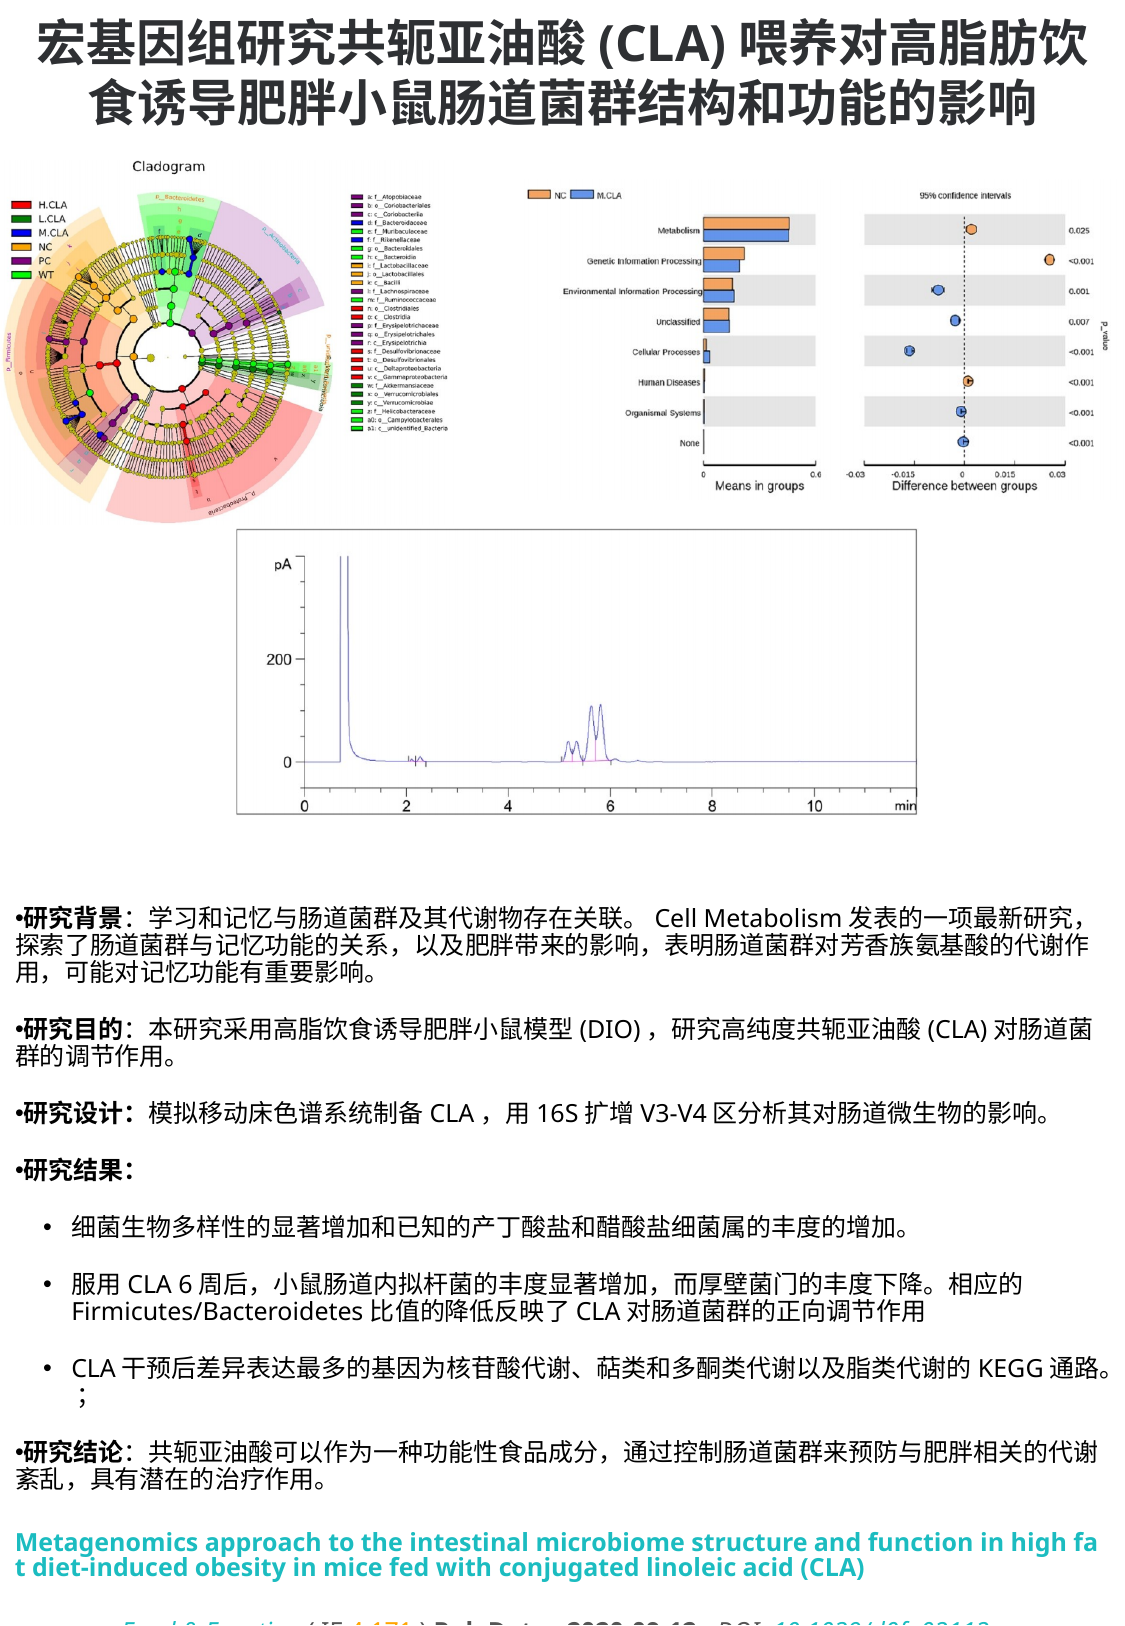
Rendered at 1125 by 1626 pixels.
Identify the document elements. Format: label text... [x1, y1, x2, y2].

picture [0, 160, 919, 816]
text_box Metagenomics approach to the intestinal microbiome structure and function in high fat diet-induced obesity in mice fed with conjugated linoleic acid (CLA) Food & Function ( IF 4.171 ) Pub Date : 2020-09-12 , DOI: 10.1039/d0fo02112a [0, 1518, 1125, 1625]
picture [523, 179, 1125, 500]
text_box 研究背景：学习和记忆与肠道菌群及其代谢物存在关联。Cell Metabolism发表的一项最新研究，探索了肠道菌群与记忆功能的关系，以及肥胖带来的影响，表明肠道菌群对芳香族氨基酸的代谢作用，可能对记忆功能有重要影响。 研究目的：本研究采用高脂饮食诱导肥胖小鼠模型(DIO)，研究高纯度共轭亚油酸(CLA)对肠道菌群的调节作用。 研究设计：模拟移动床色谱系统制备CLA，用16S扩增V3-V4区分析其对肠道微生物的影响。 研究结果： 细菌生物多样性的显著增加和已知的产丁酸盐和醋酸盐细菌属的丰度的增加。 服用CLA 6周后，小鼠肠道内拟杆菌的丰度显著增加，而厚壁菌门的丰度下降。相应的Firmicutes/Bacteroidetes比值的降低反映了CLA对肠道菌群的正向调节作用 CLA干预后差异表达最多的基因为核苷酸代谢、萜类和多酮类代谢以及脂类代谢的KEGG通路。 ； 研究结论：共轭亚油酸可以作为一种功能性食品成分，通过控制肠道菌群来预防与肥胖相关的代谢紊乱，具有潜在的治疗作用。 [0, 872, 1125, 1518]
text_box 宏基因组研究共轭亚油酸(CLA)喂养对高脂肪饮食诱导肥胖小鼠肠道菌群结构和功能的影响 [0, 3, 1125, 139]
